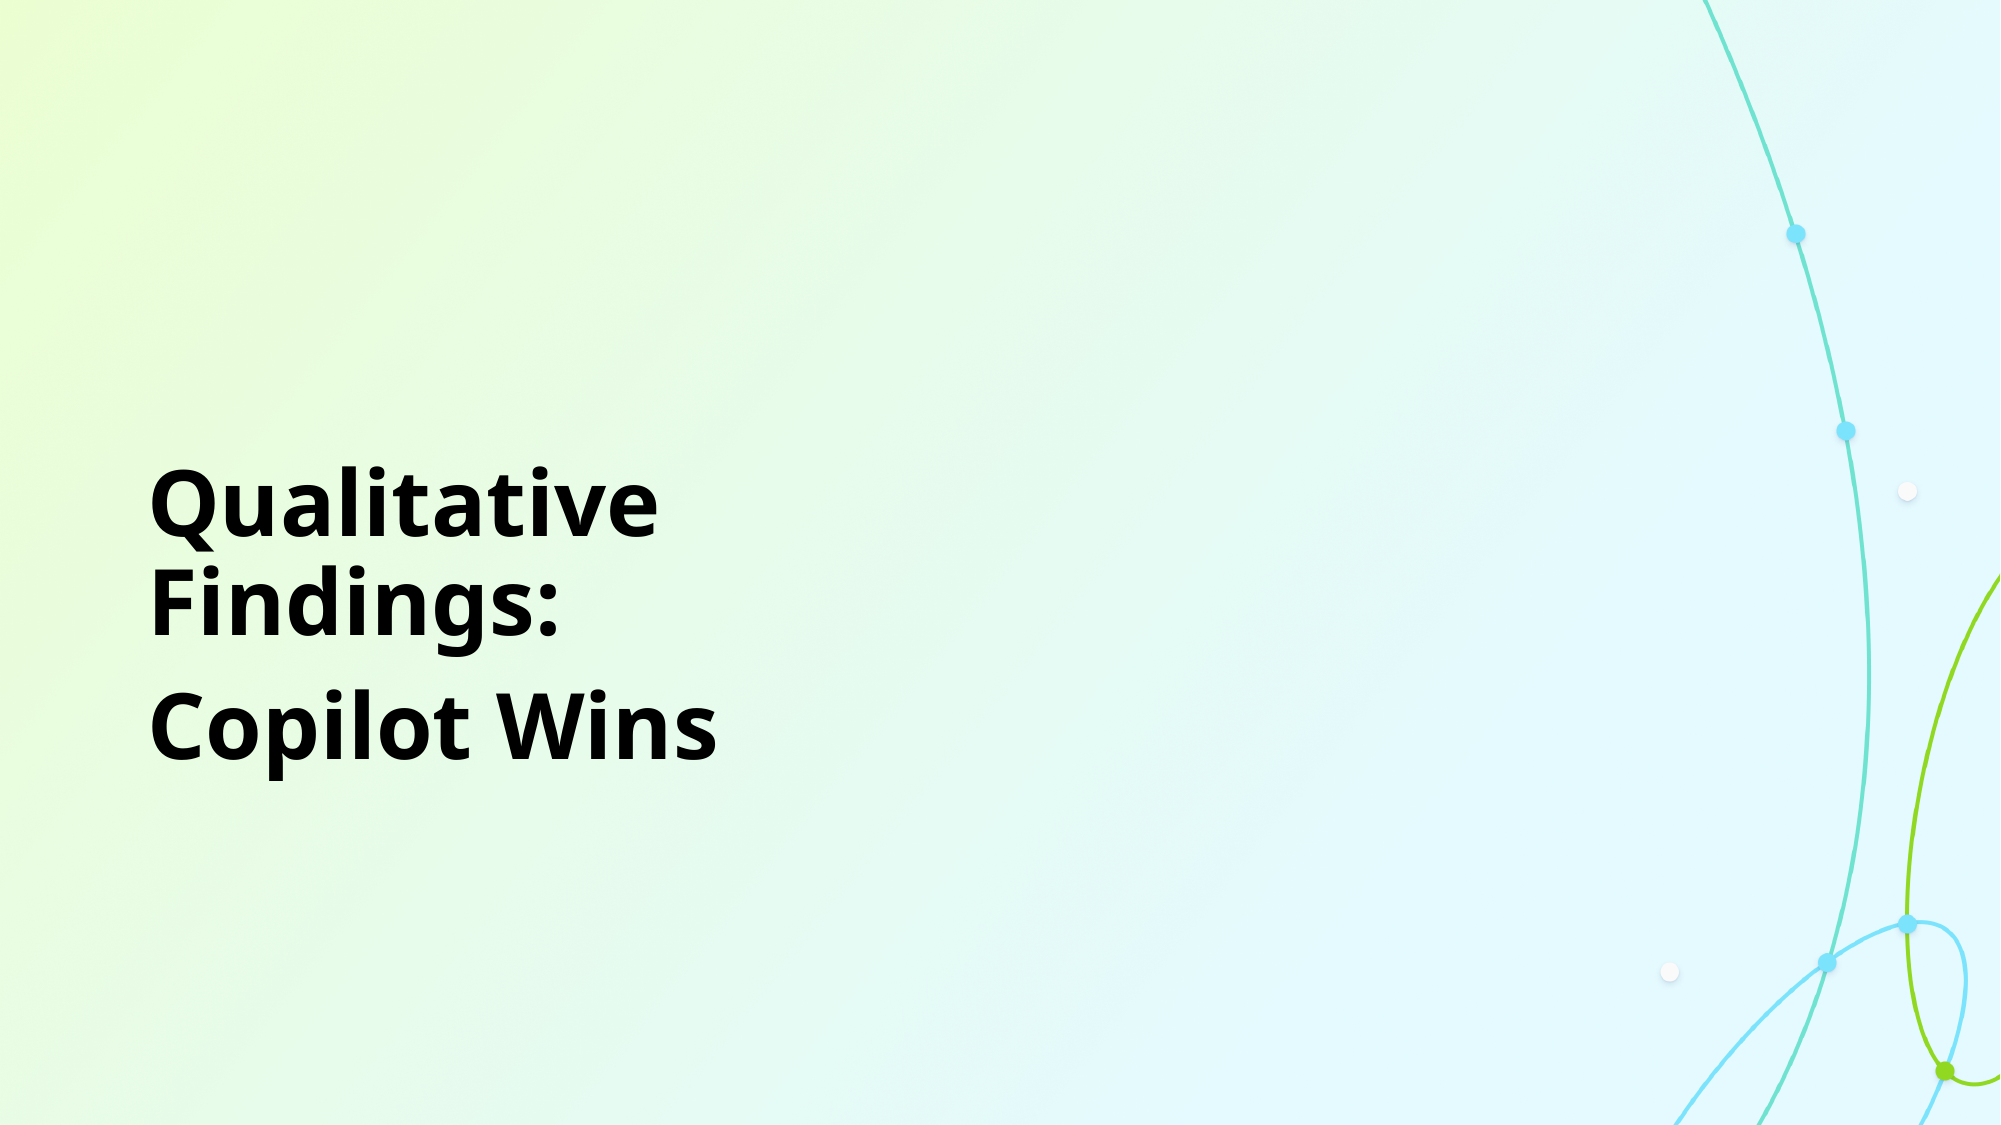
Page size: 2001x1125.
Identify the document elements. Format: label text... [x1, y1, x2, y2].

picture [0, 0, 2001, 1125]
text_box Qualitative Findings: Copilot Wins [132, 449, 1083, 577]
